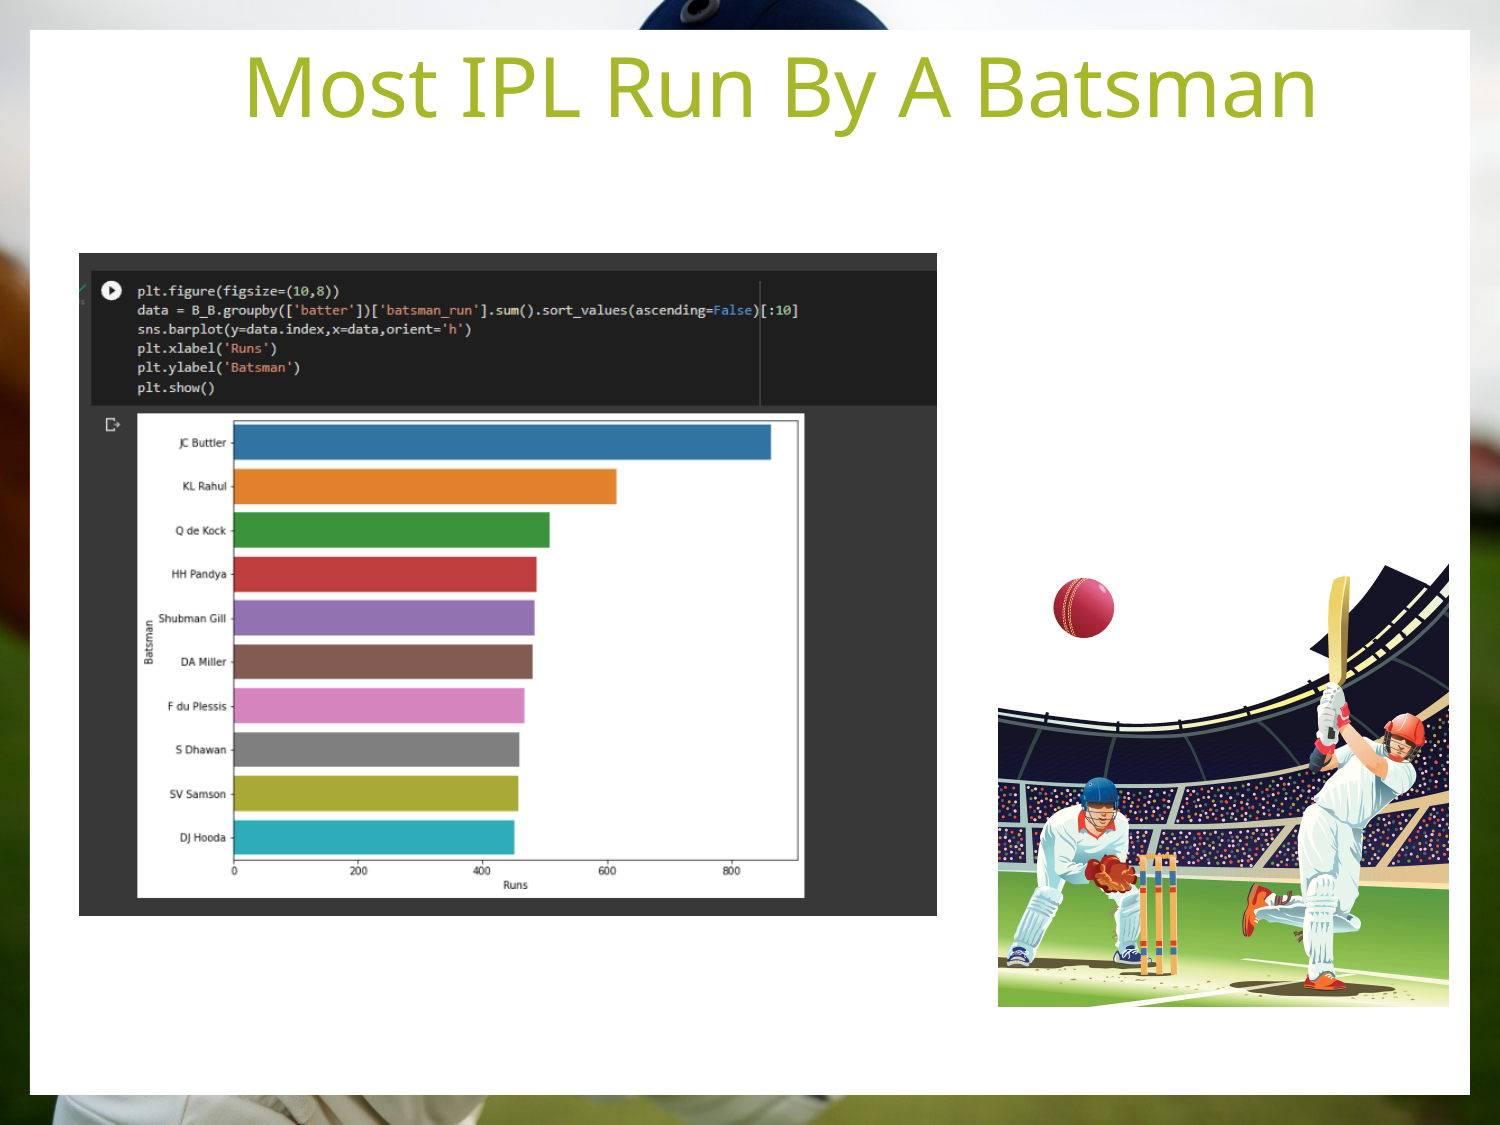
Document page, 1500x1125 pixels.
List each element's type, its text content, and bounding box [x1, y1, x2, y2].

title Most IPL Run By A Batsman [228, 0, 1443, 202]
picture [0, 0, 1500, 1125]
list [79, 252, 937, 916]
picture [998, 544, 1449, 1007]
